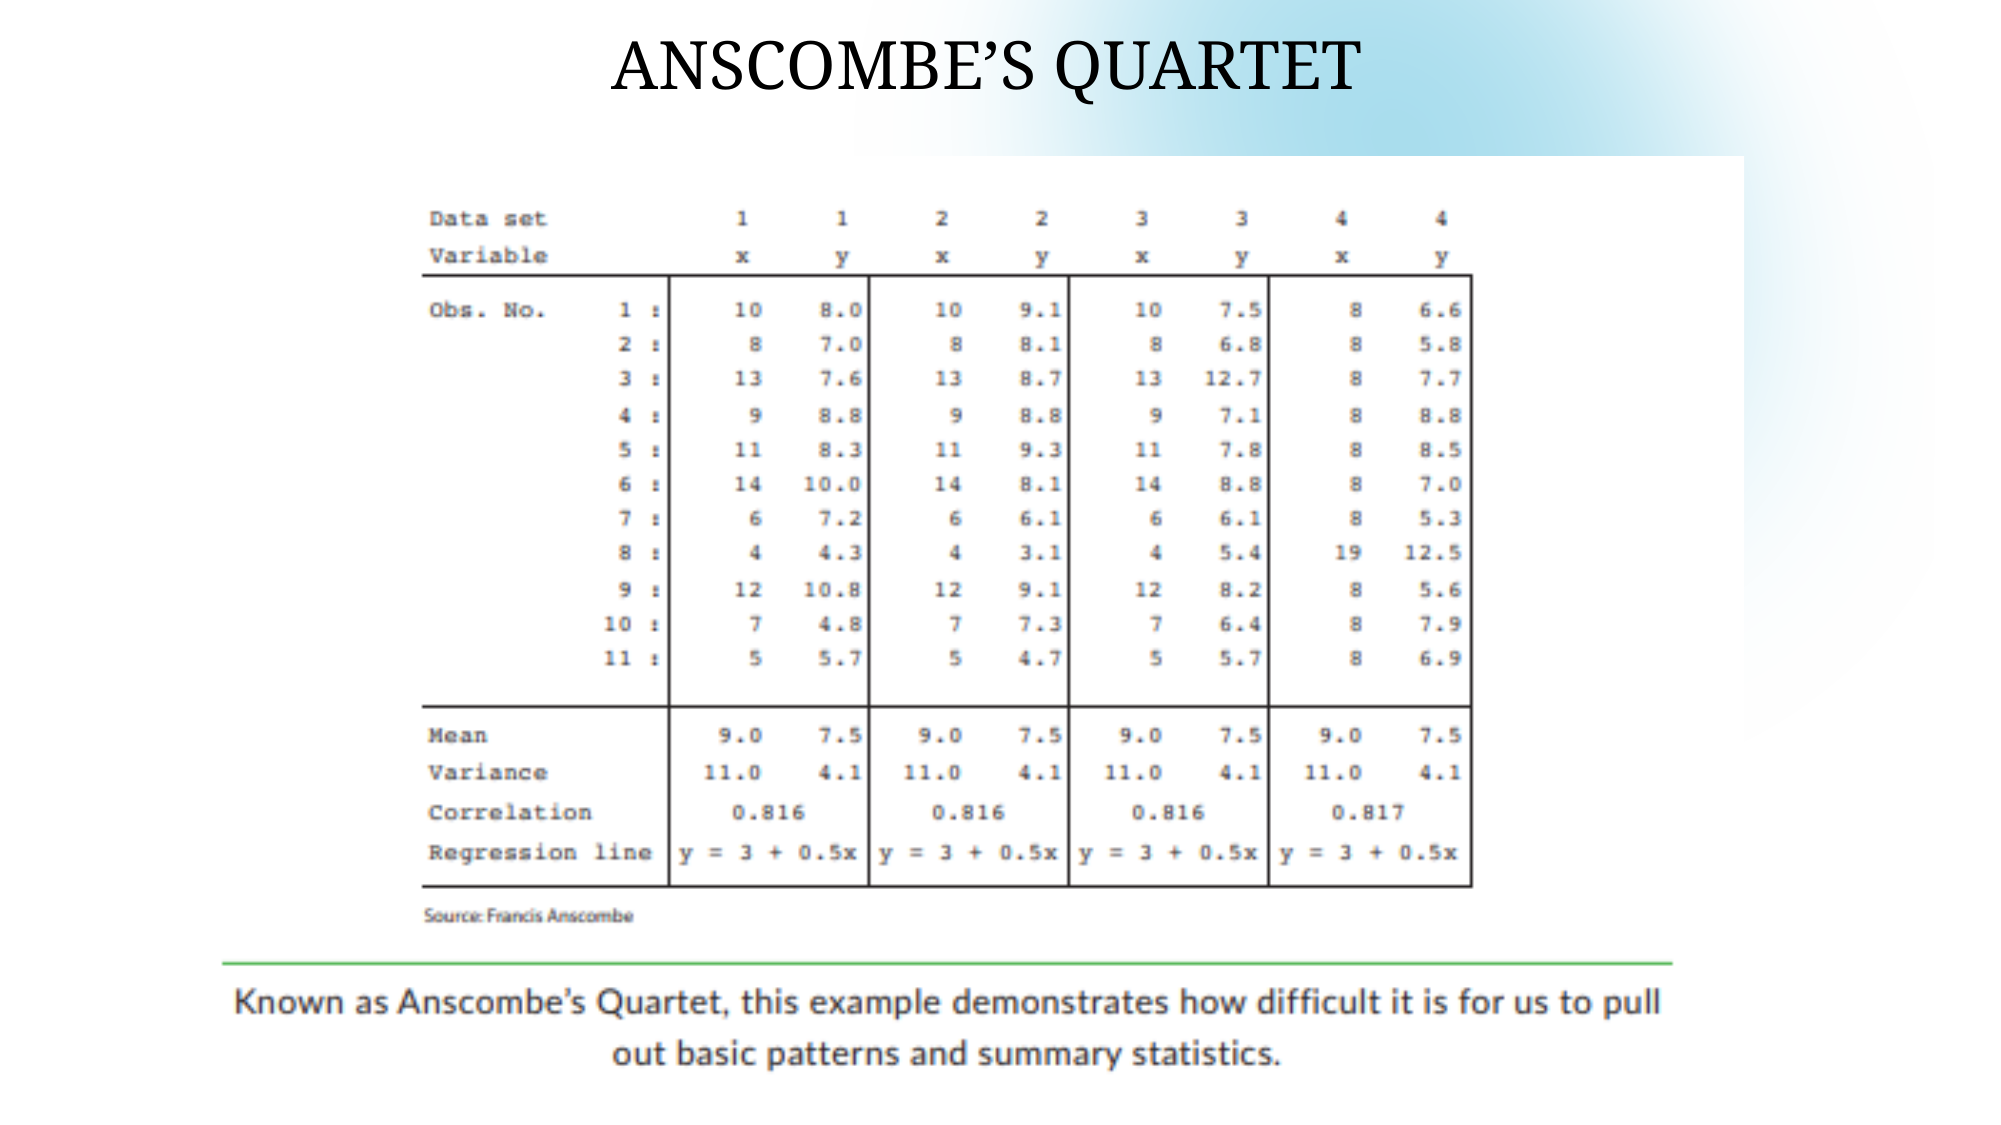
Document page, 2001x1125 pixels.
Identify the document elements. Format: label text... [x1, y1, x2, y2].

picture [195, 0, 2000, 1125]
title ANSCOMBE’S QUARTET [149, 17, 1825, 157]
